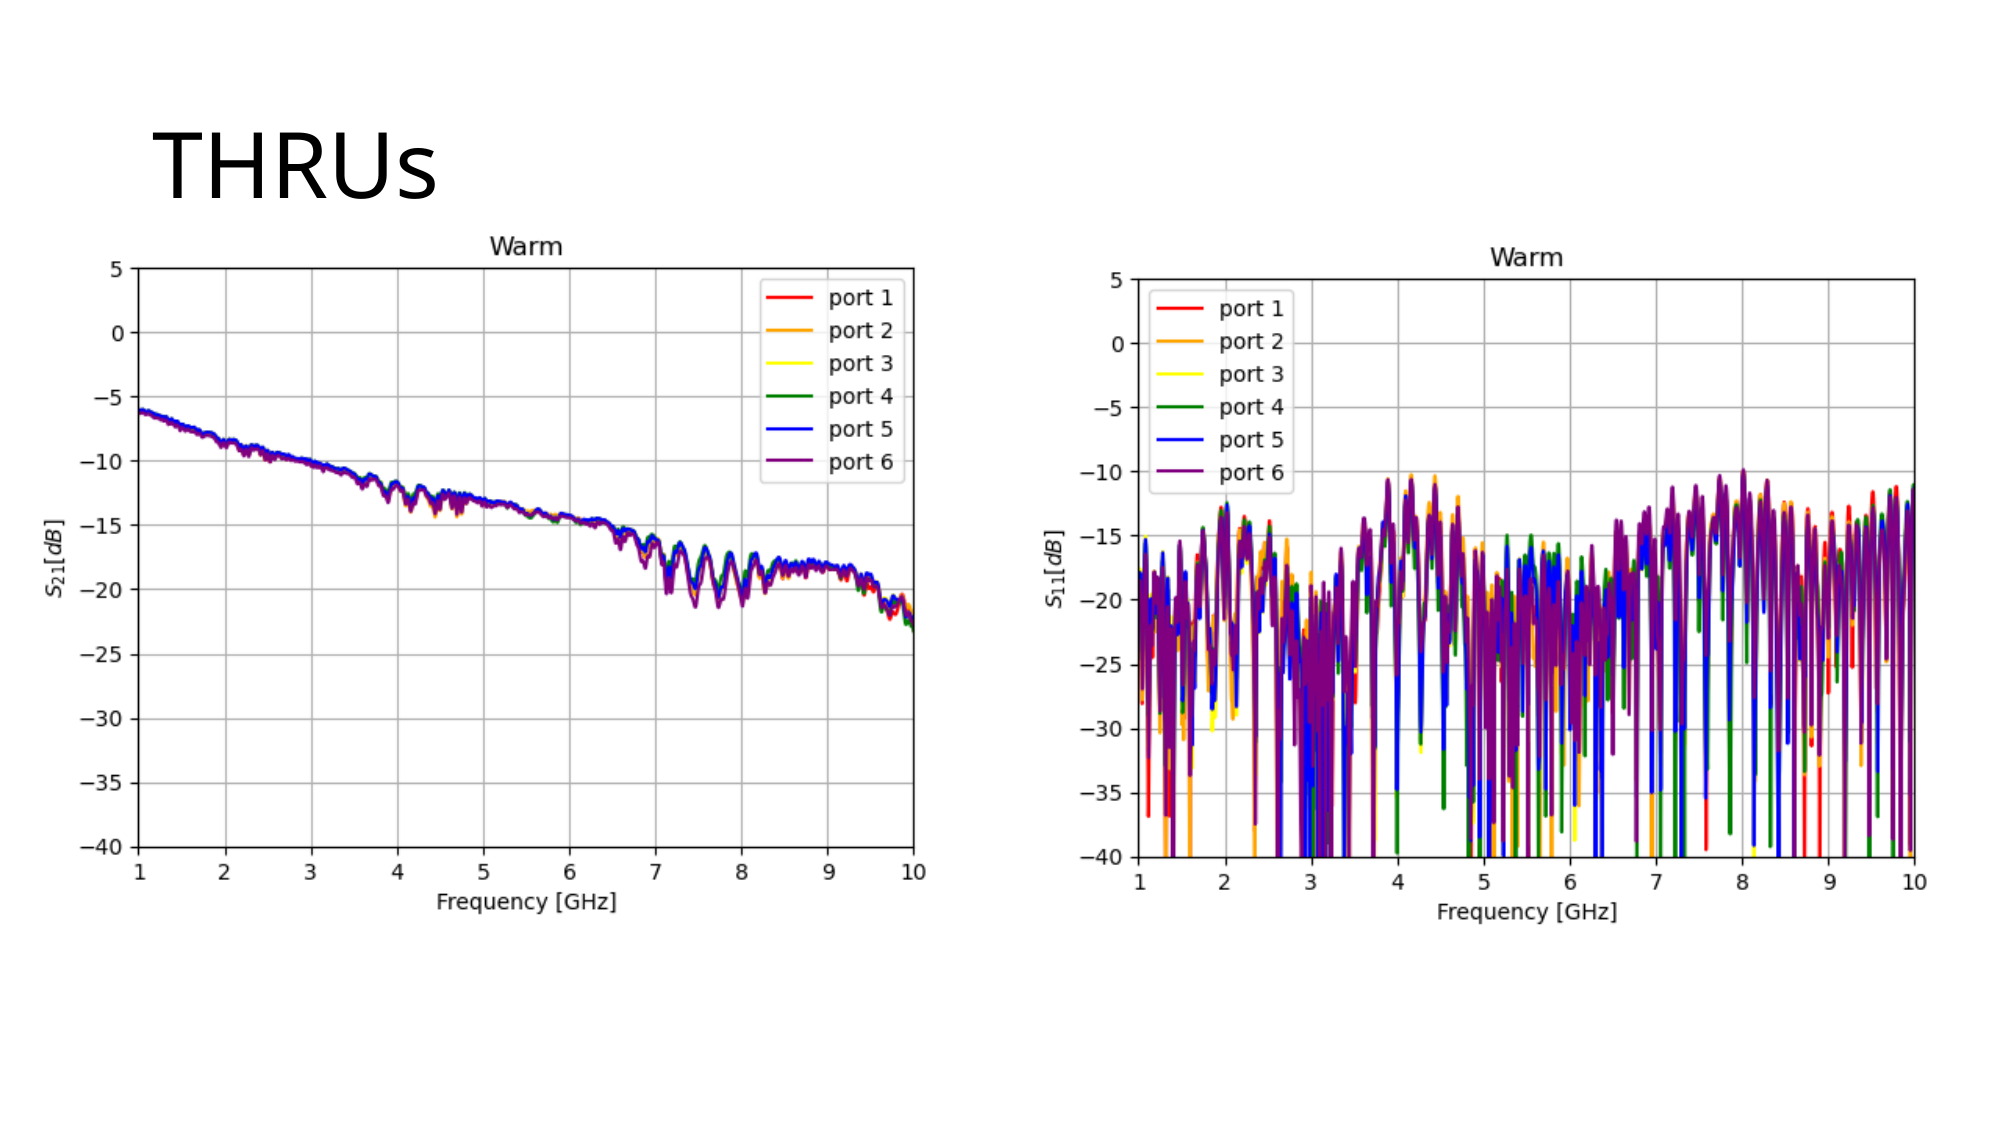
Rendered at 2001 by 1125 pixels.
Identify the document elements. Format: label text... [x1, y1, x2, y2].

picture [1027, 231, 1944, 941]
picture [26, 221, 944, 931]
title THRUs [137, 59, 1863, 278]
